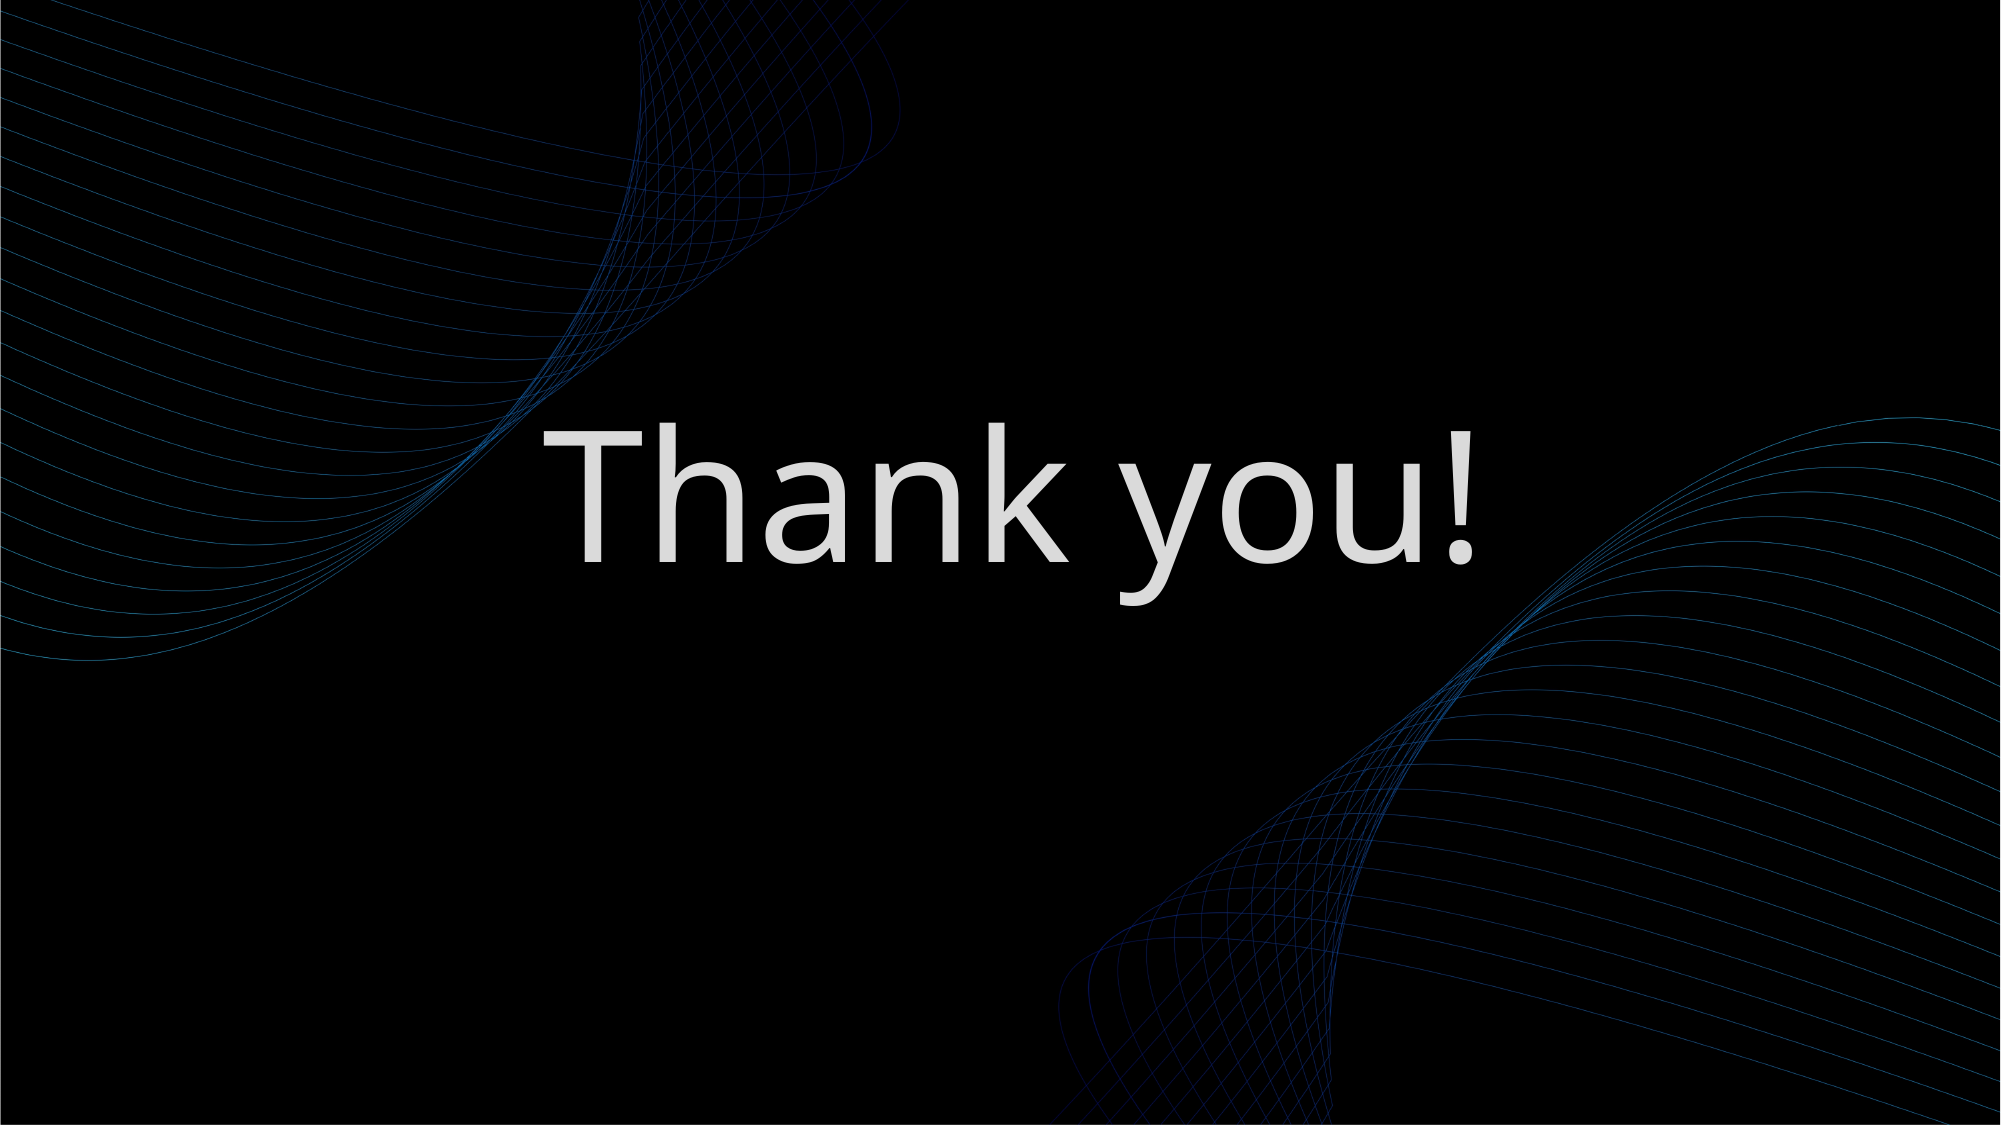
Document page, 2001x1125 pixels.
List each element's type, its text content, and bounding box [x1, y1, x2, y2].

picture [0, 0, 2001, 1125]
title Thank you! [164, 519, 1864, 679]
